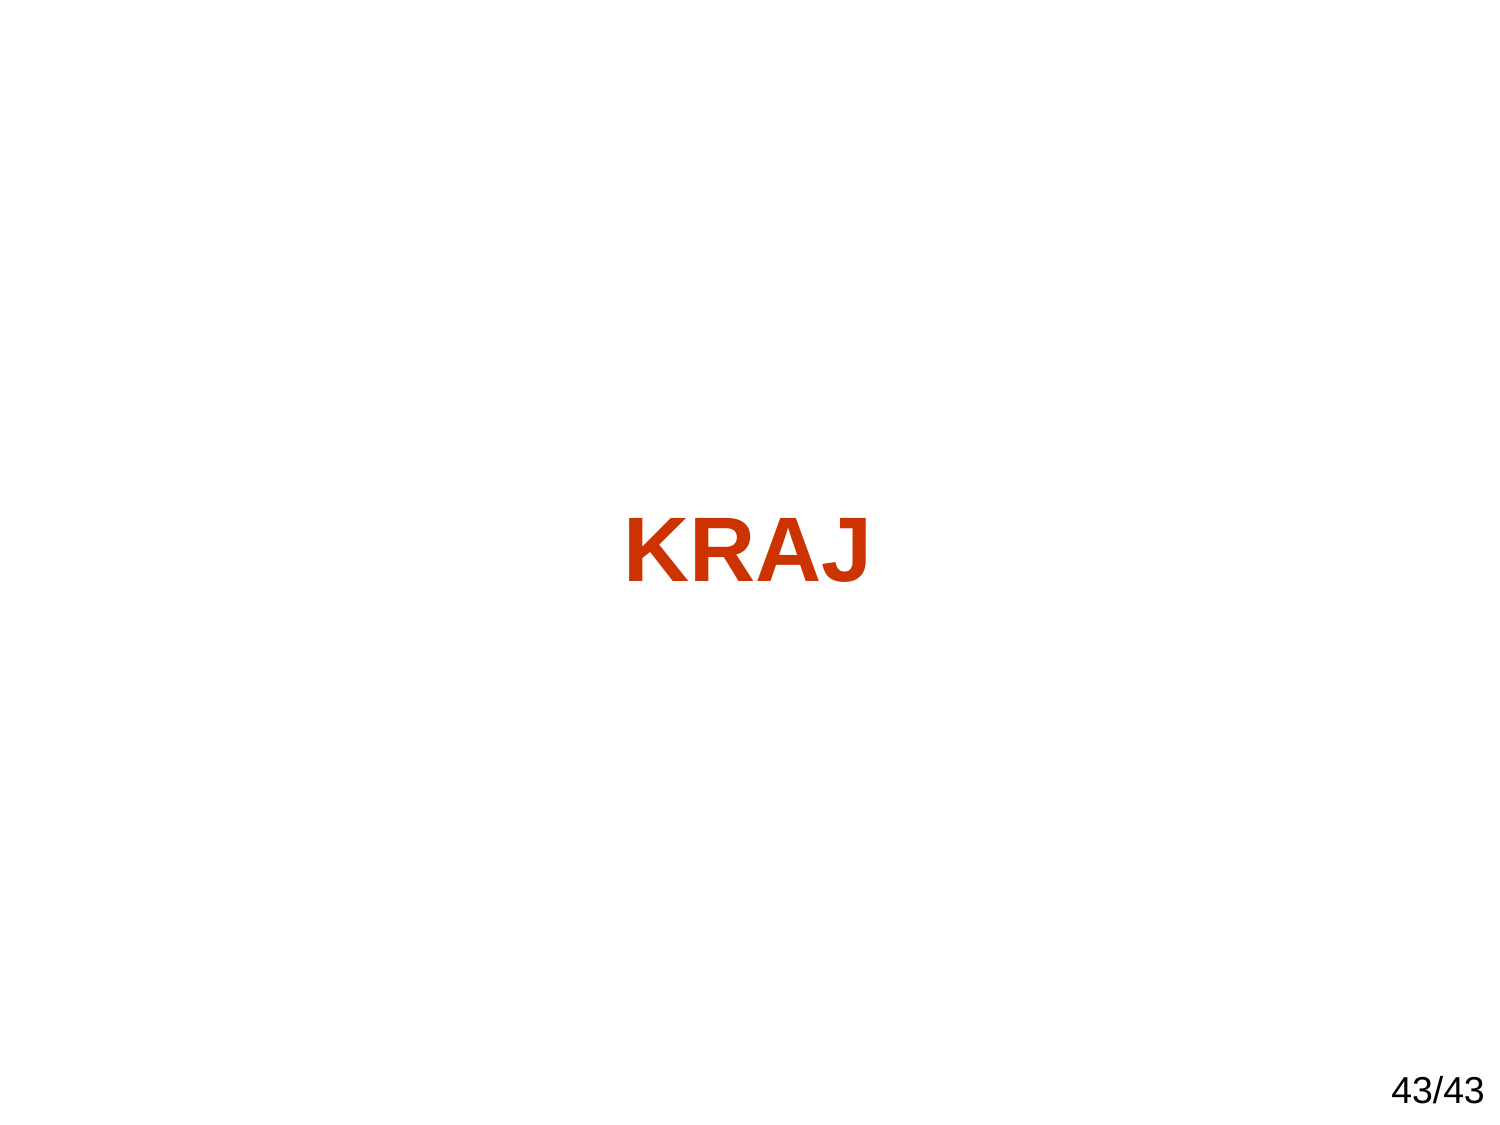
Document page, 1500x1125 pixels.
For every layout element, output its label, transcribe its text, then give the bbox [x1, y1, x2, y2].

slide_number 43/43 [1149, 1058, 1500, 1125]
text_box KRAJ [608, 482, 888, 607]
